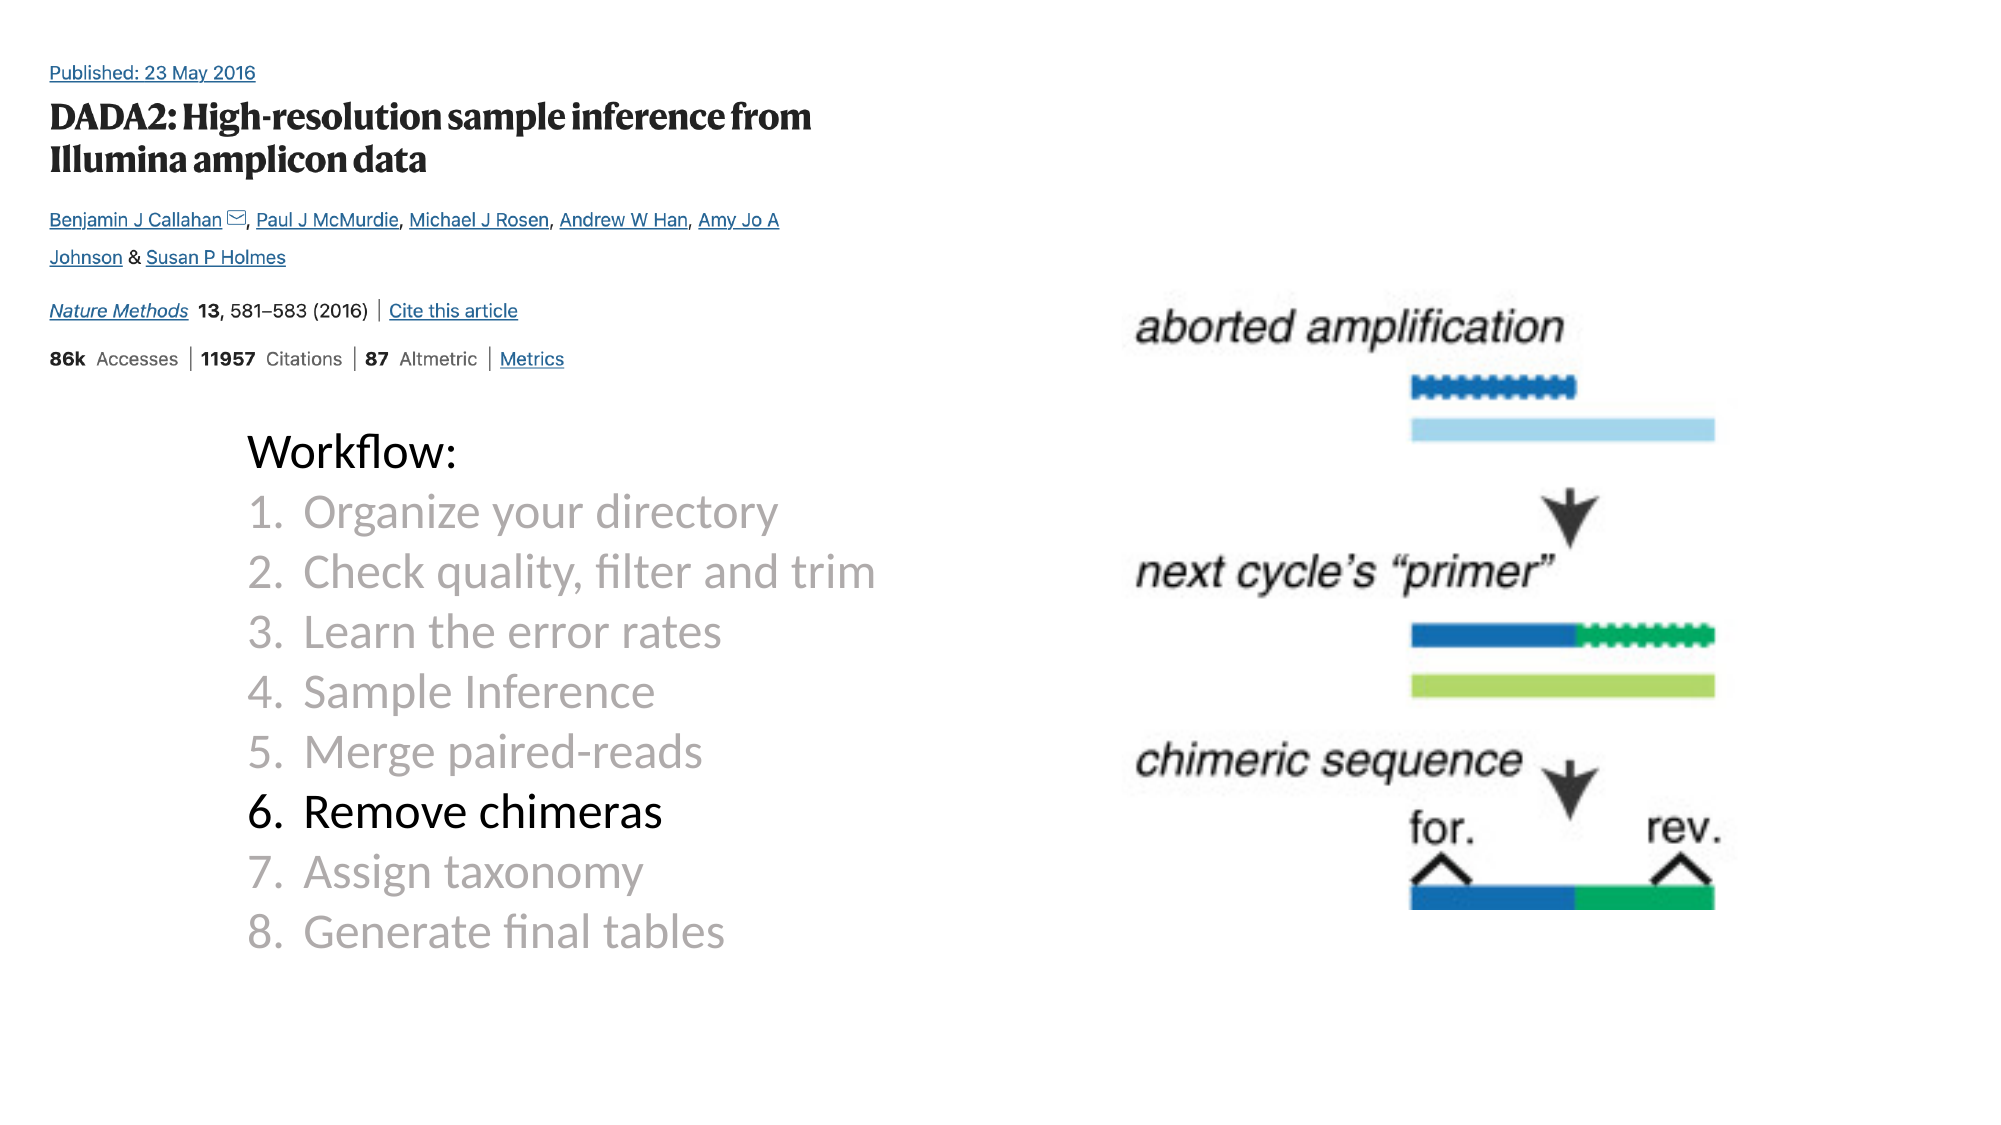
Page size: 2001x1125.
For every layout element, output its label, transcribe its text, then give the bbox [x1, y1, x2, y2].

picture [1121, 264, 1768, 911]
picture [36, 47, 855, 404]
text_box Workflow: Organize your directory Check quality, filter and trim Learn the error rates Sample Inference Merge paired-reads Remove chimeras Assign taxonomy Generate final tables [232, 410, 960, 1026]
